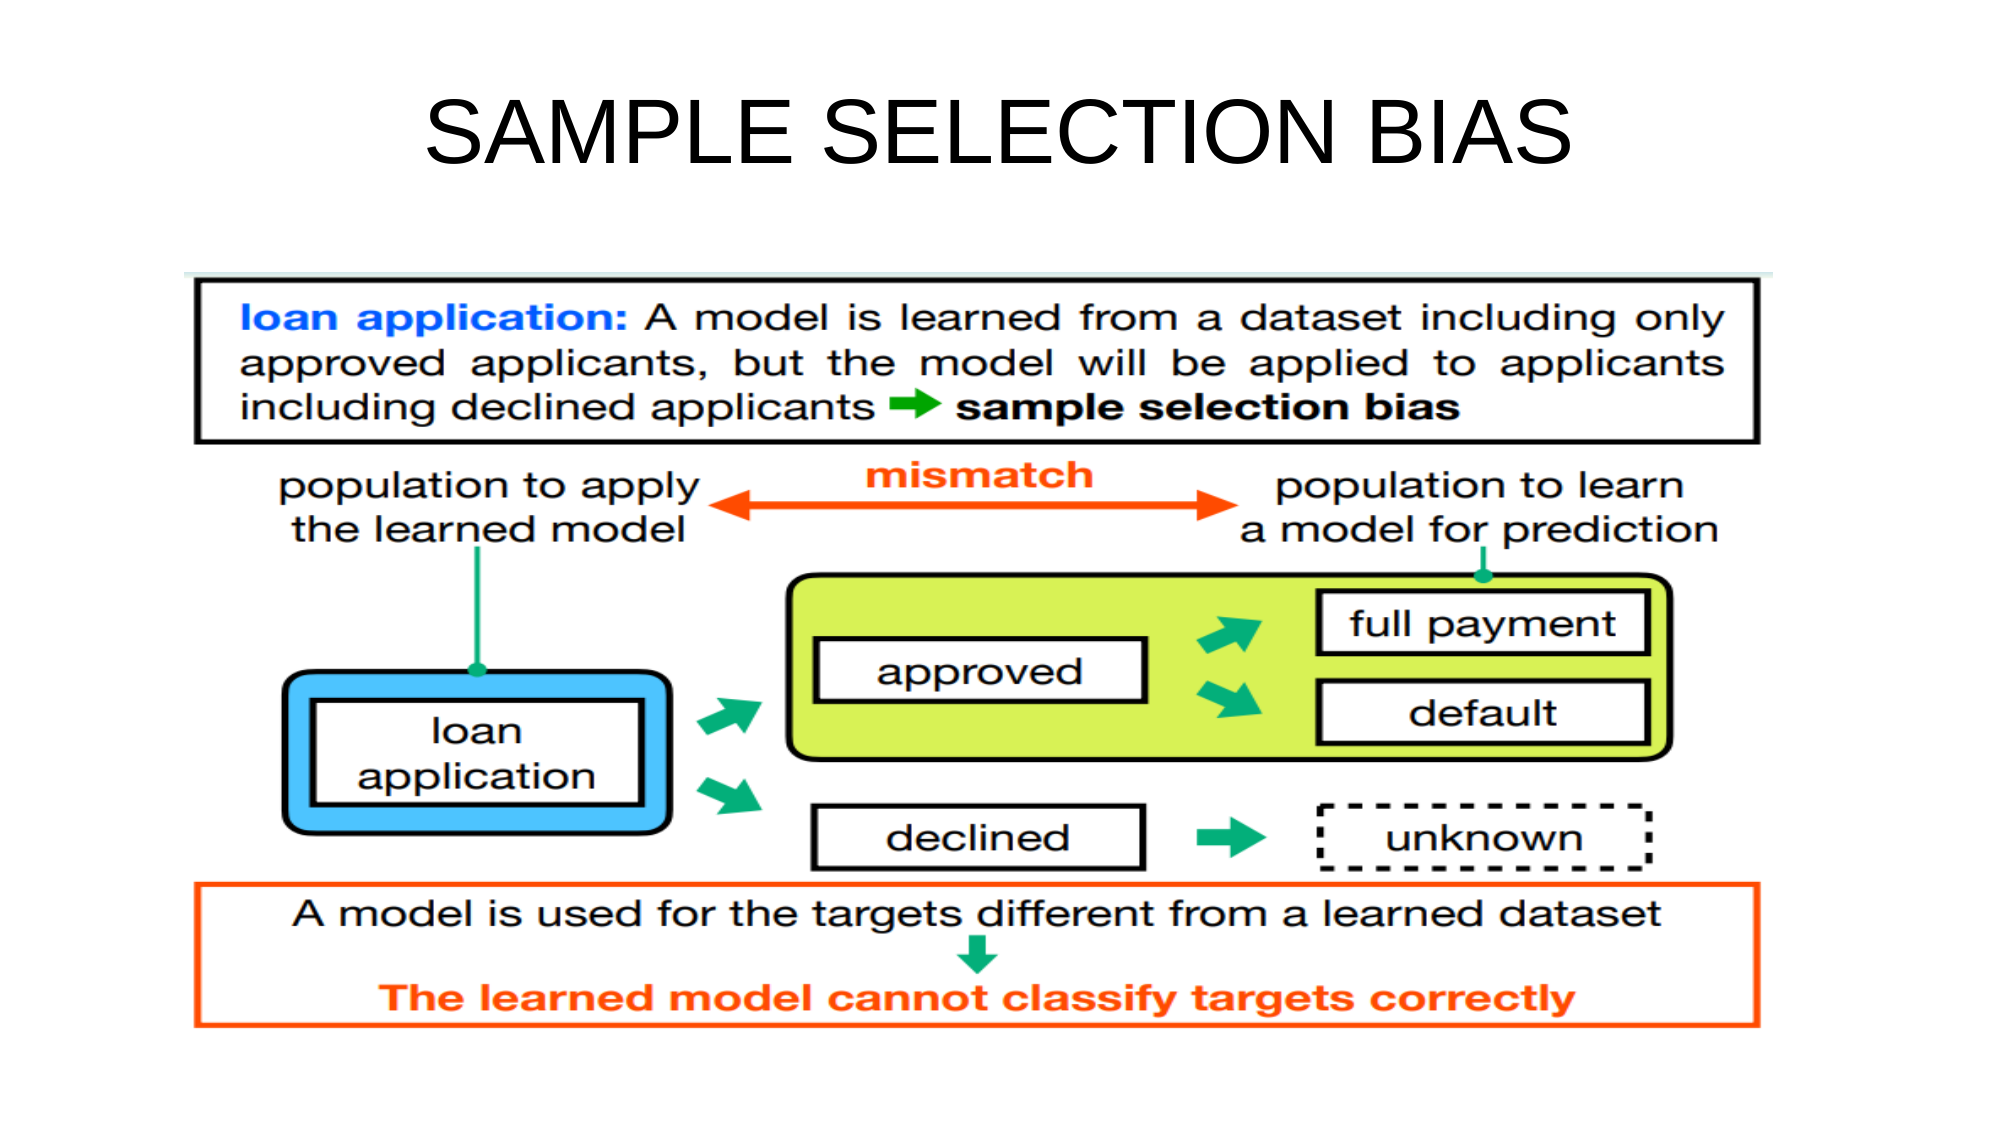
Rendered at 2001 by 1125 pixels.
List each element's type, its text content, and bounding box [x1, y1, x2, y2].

title SAMPLE SELECTION BIAS [162, 64, 1838, 248]
picture [184, 271, 1773, 1037]
